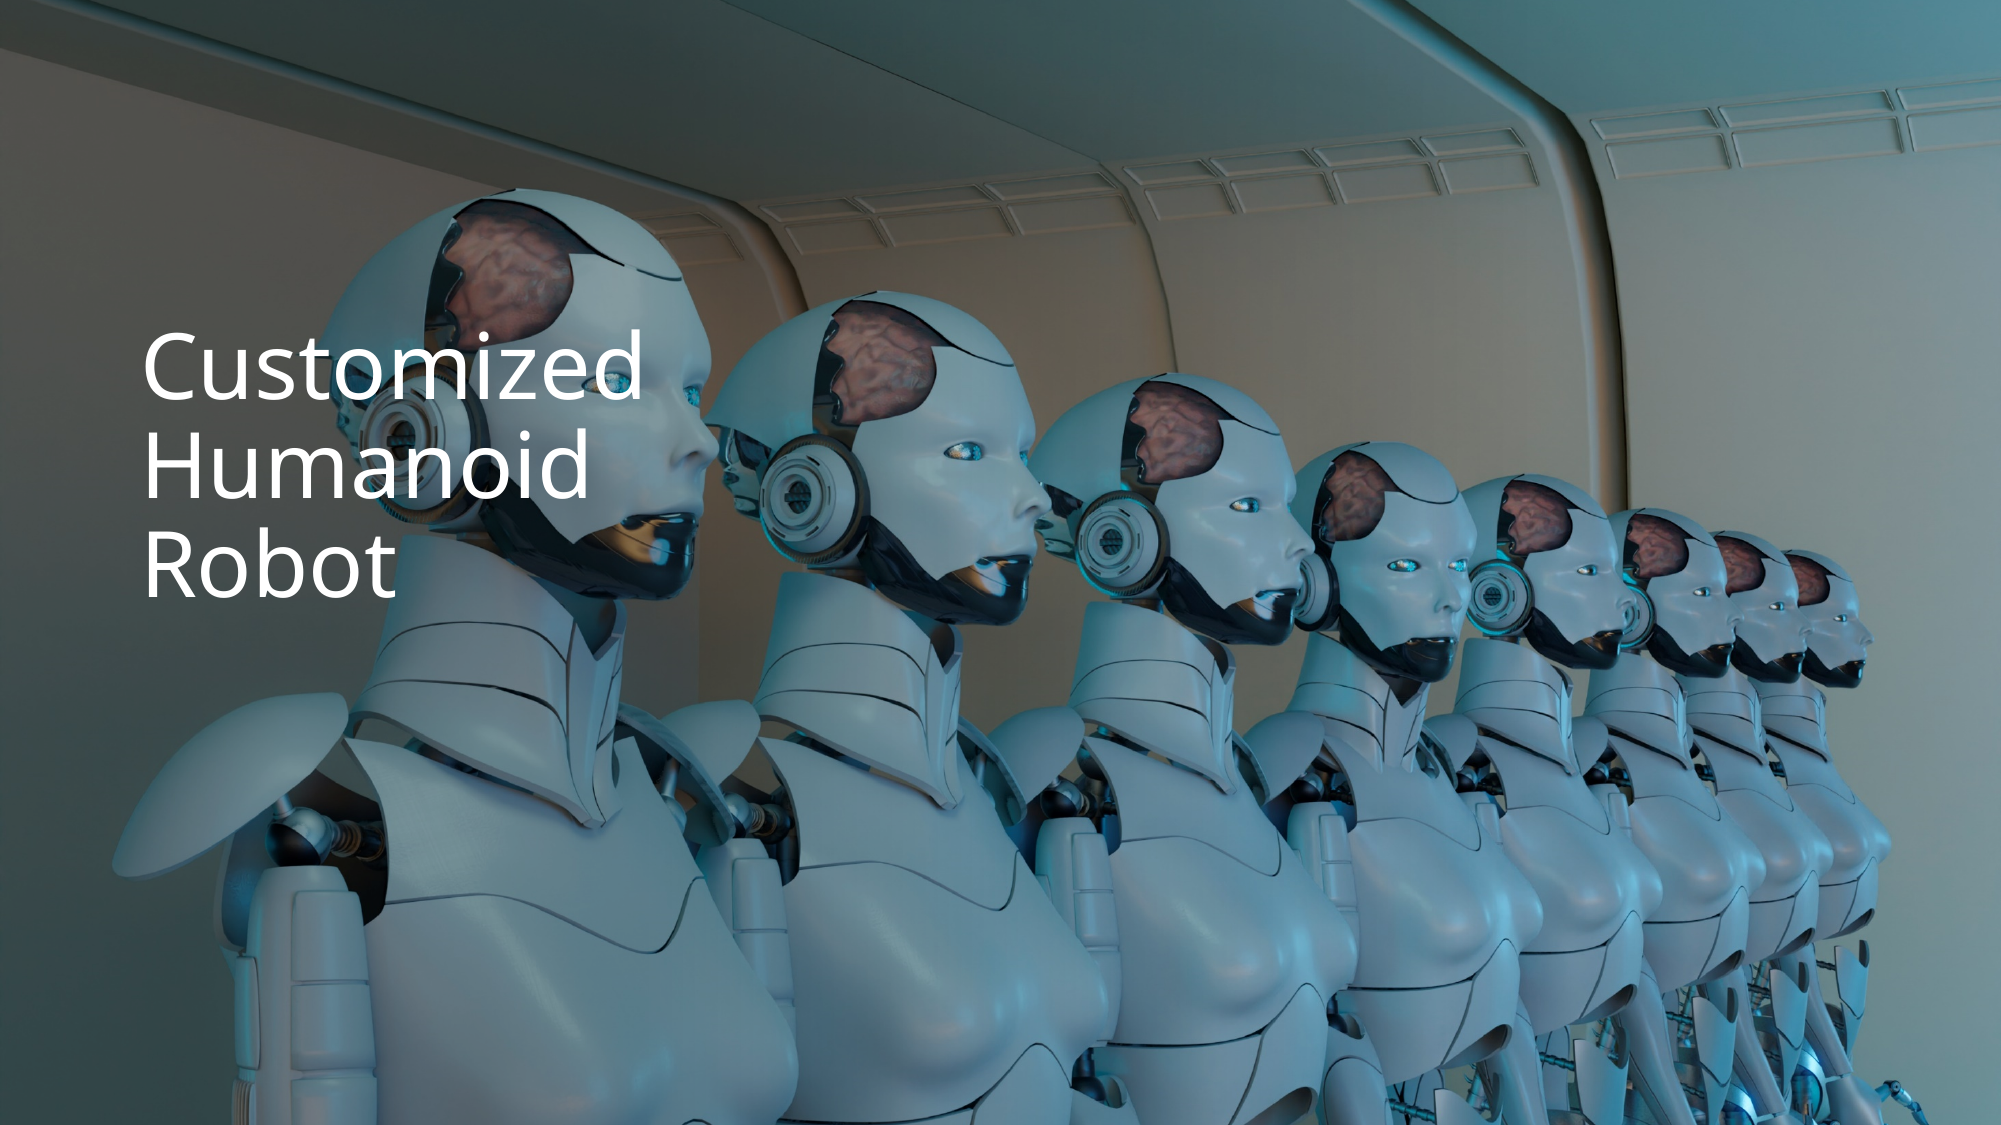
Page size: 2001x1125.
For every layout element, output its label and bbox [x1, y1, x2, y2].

list [0, 0, 2000, 1125]
